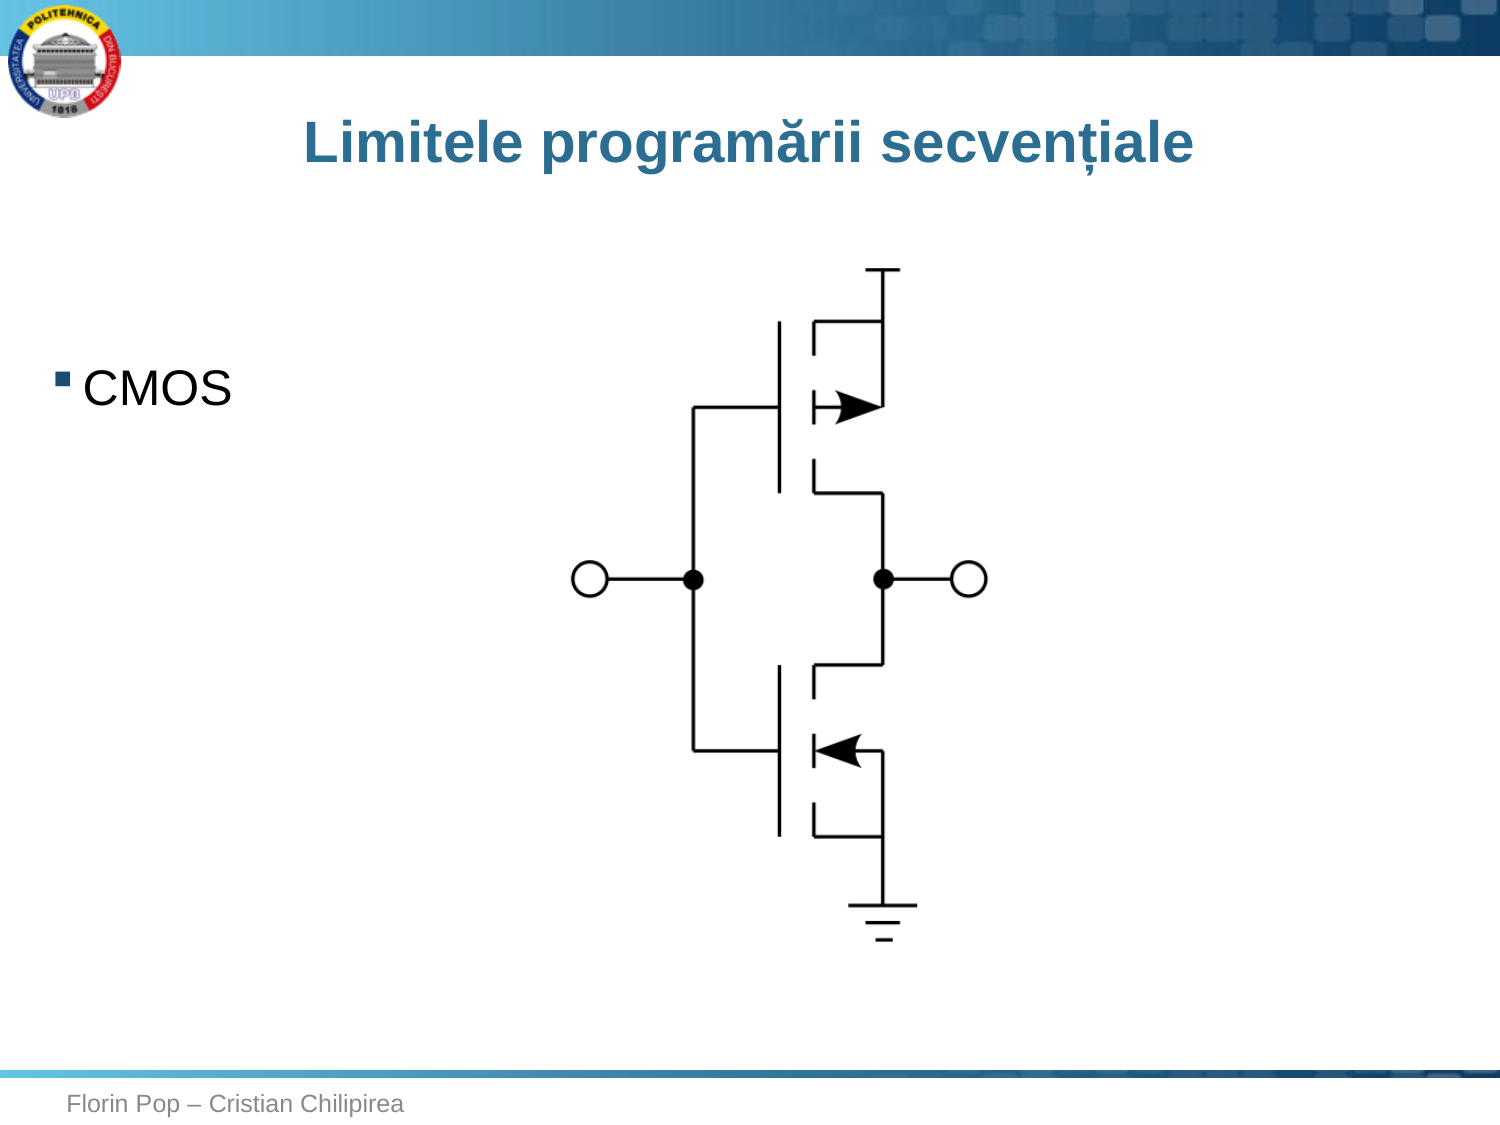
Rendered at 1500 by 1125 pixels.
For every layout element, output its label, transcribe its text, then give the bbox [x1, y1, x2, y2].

picture [504, 183, 1065, 1026]
list CMOS [51, 347, 1450, 1125]
picture [0, 1070, 51, 1078]
footer Florin Pop – Cristian Chilipirea [51, 1083, 1157, 1125]
title Limitele programării secvențiale [51, 102, 1449, 178]
picture [1450, 1070, 1500, 1078]
picture [0, 0, 1500, 118]
